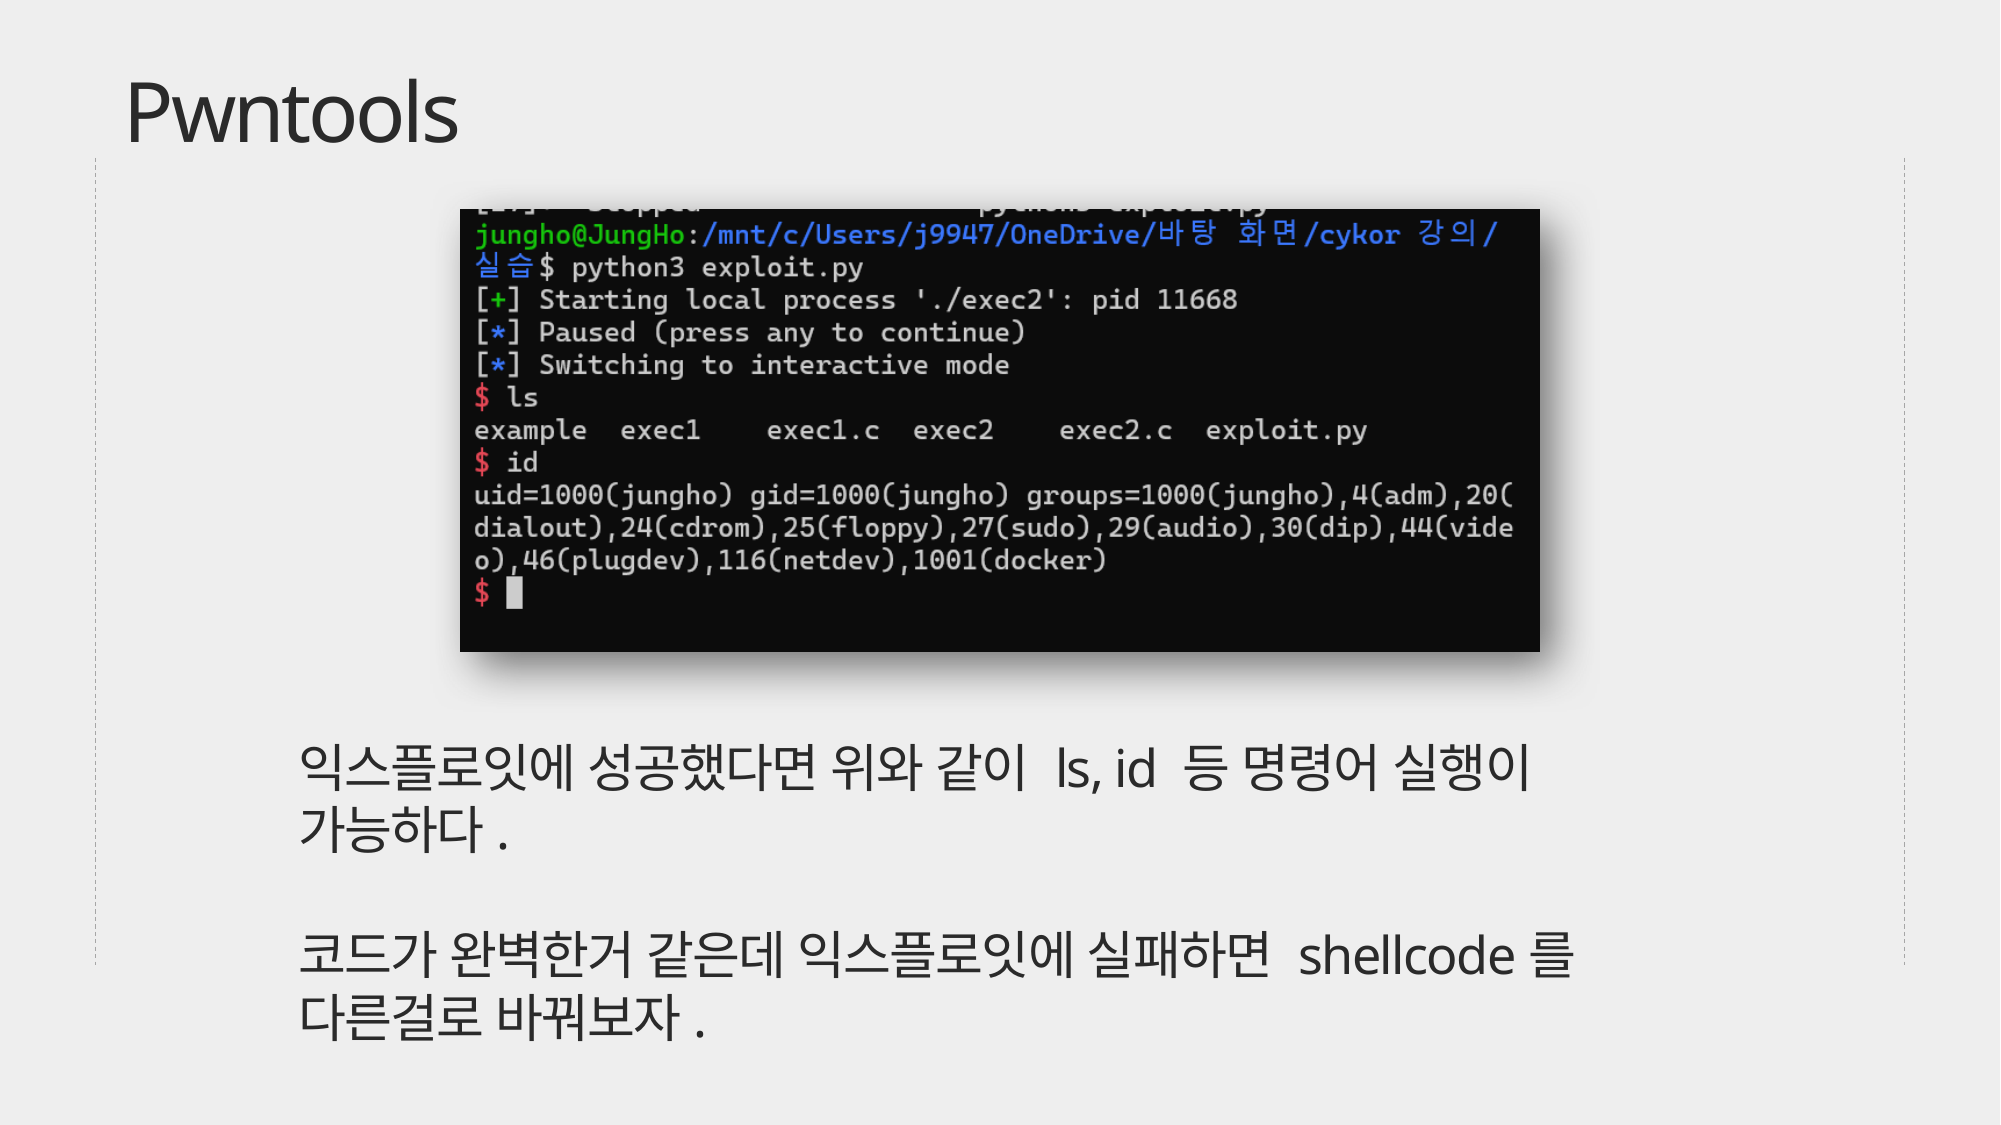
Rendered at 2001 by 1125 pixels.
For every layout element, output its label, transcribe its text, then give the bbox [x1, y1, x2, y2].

picture [460, 209, 1540, 652]
text_box Pwntools [114, 55, 471, 162]
text_box 익스플로잇에 성공했다면 위와 같이 ls, id 등 명령어 실행이 가능하다. 코드가 완벽한거 같은데 익스플로잇에 실패하면 shellcode를 다른걸로 바꿔보자. [289, 732, 1711, 1051]
